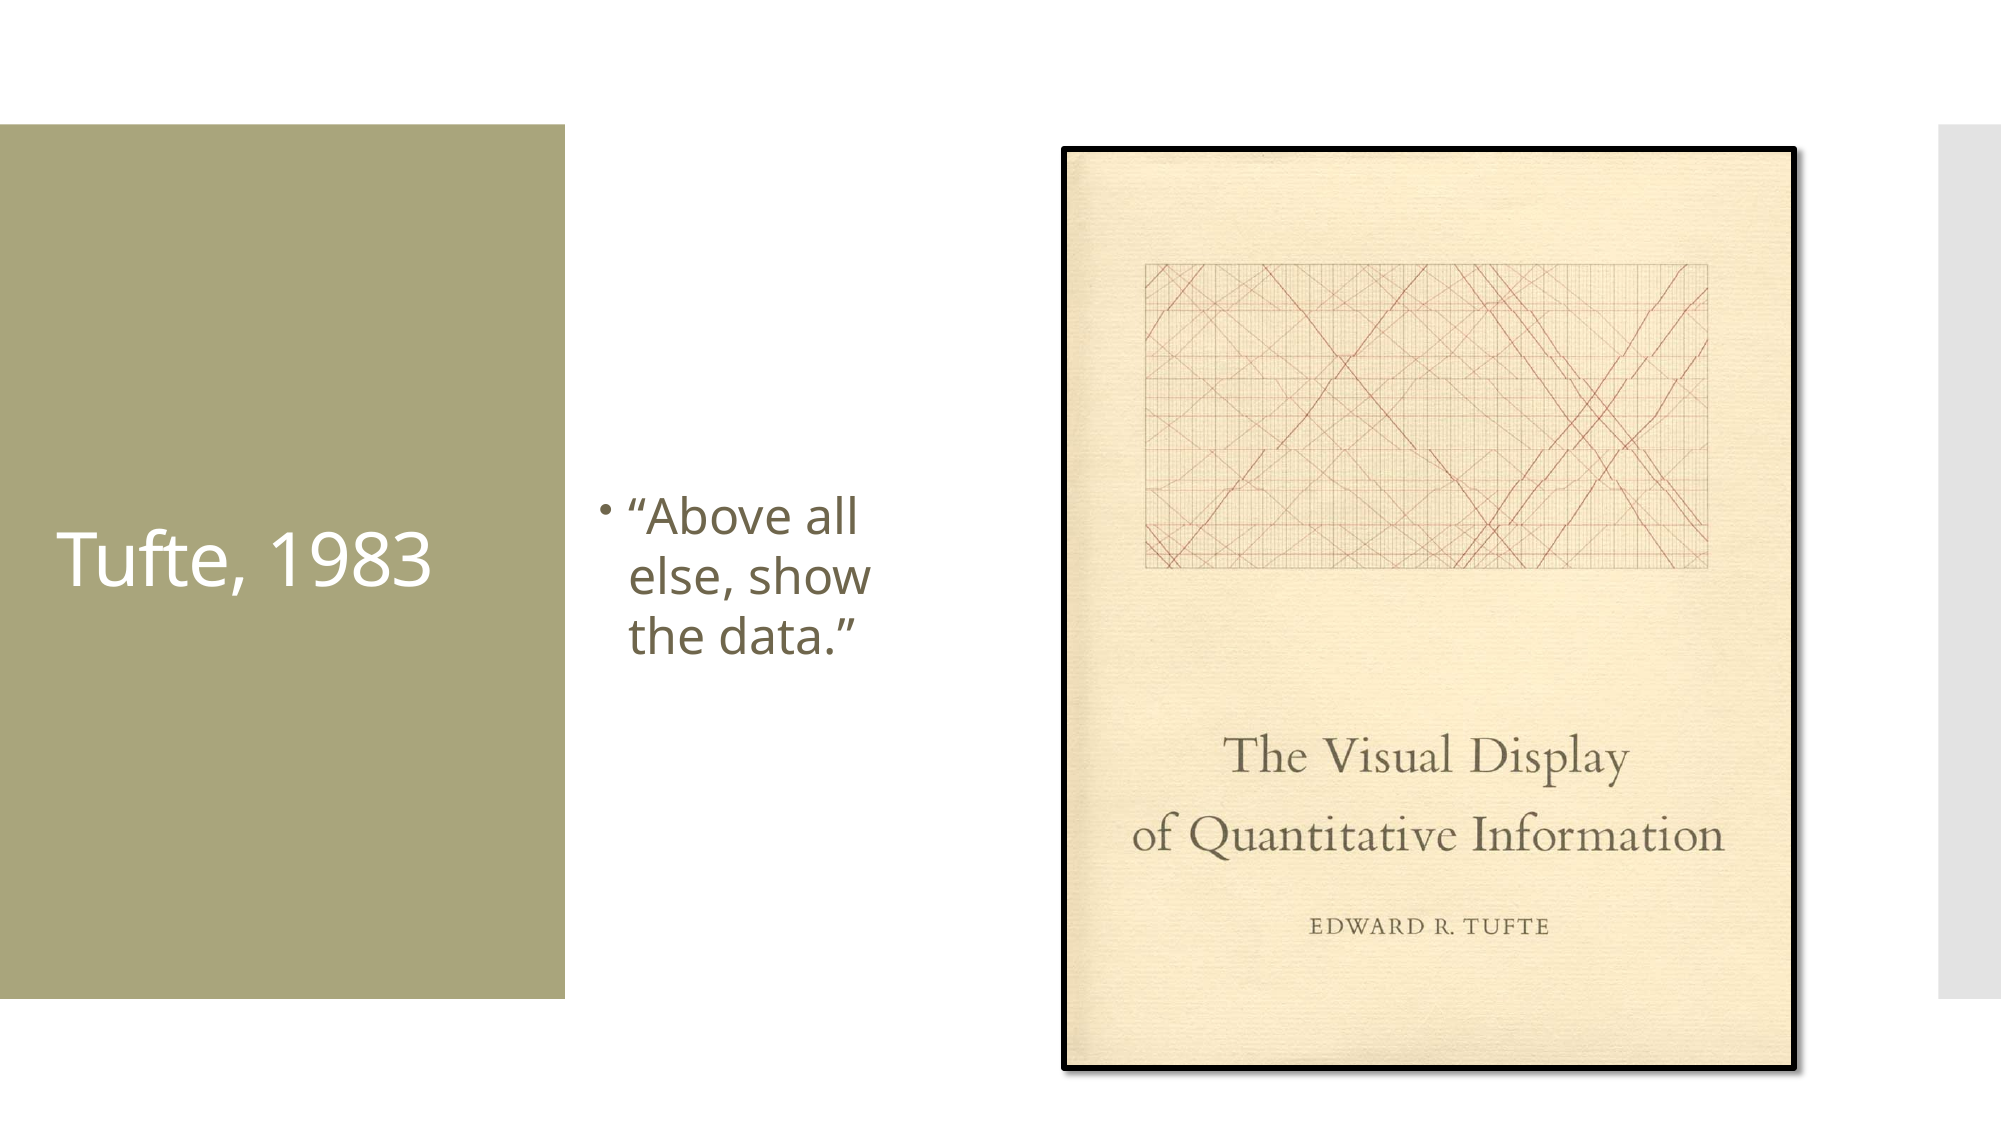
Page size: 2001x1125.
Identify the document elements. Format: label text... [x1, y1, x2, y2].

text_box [1056, 141, 1811, 1085]
text_box “Above all else, show the data.” [596, 456, 944, 665]
text_box Tufte, 1983 [41, 184, 525, 940]
